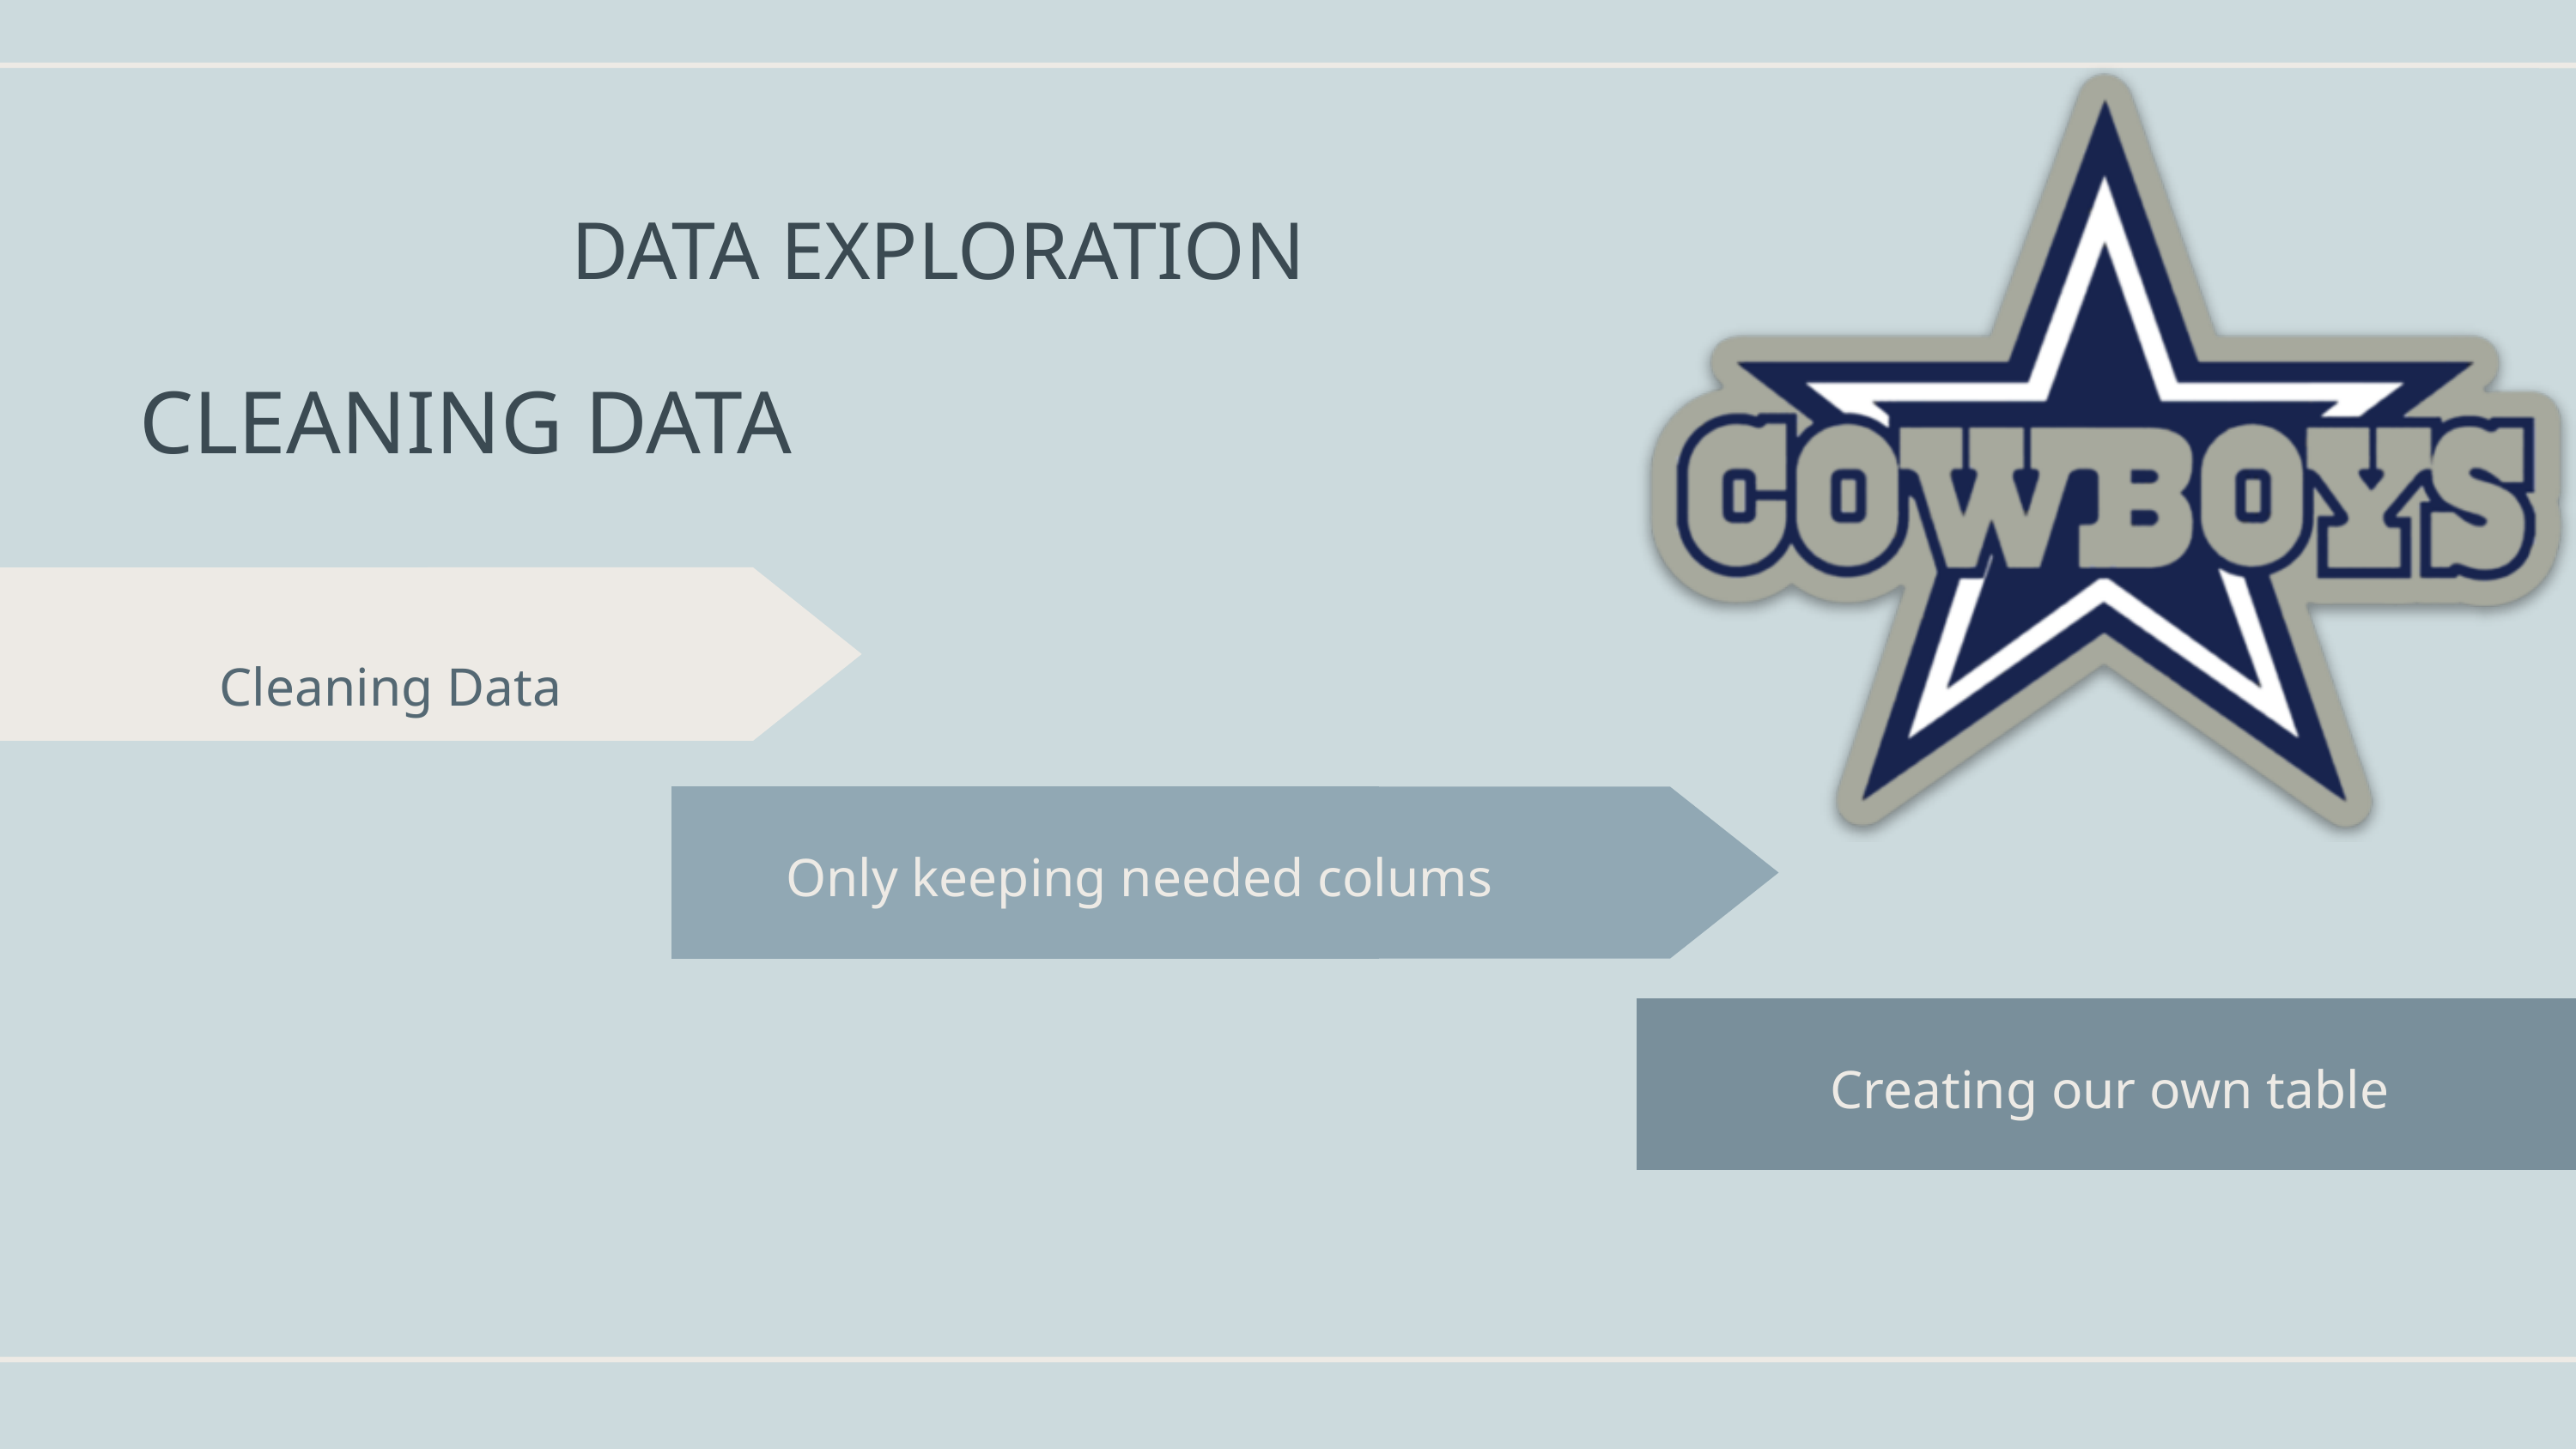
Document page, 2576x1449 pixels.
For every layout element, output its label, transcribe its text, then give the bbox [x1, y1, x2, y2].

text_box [671, 786, 1779, 959]
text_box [1636, 997, 2576, 1171]
text_box DATA EXPLORATION [571, 195, 1603, 295]
text_box CLEANING DATA [139, 350, 1204, 471]
picture [1636, 59, 2576, 842]
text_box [0, 567, 862, 742]
